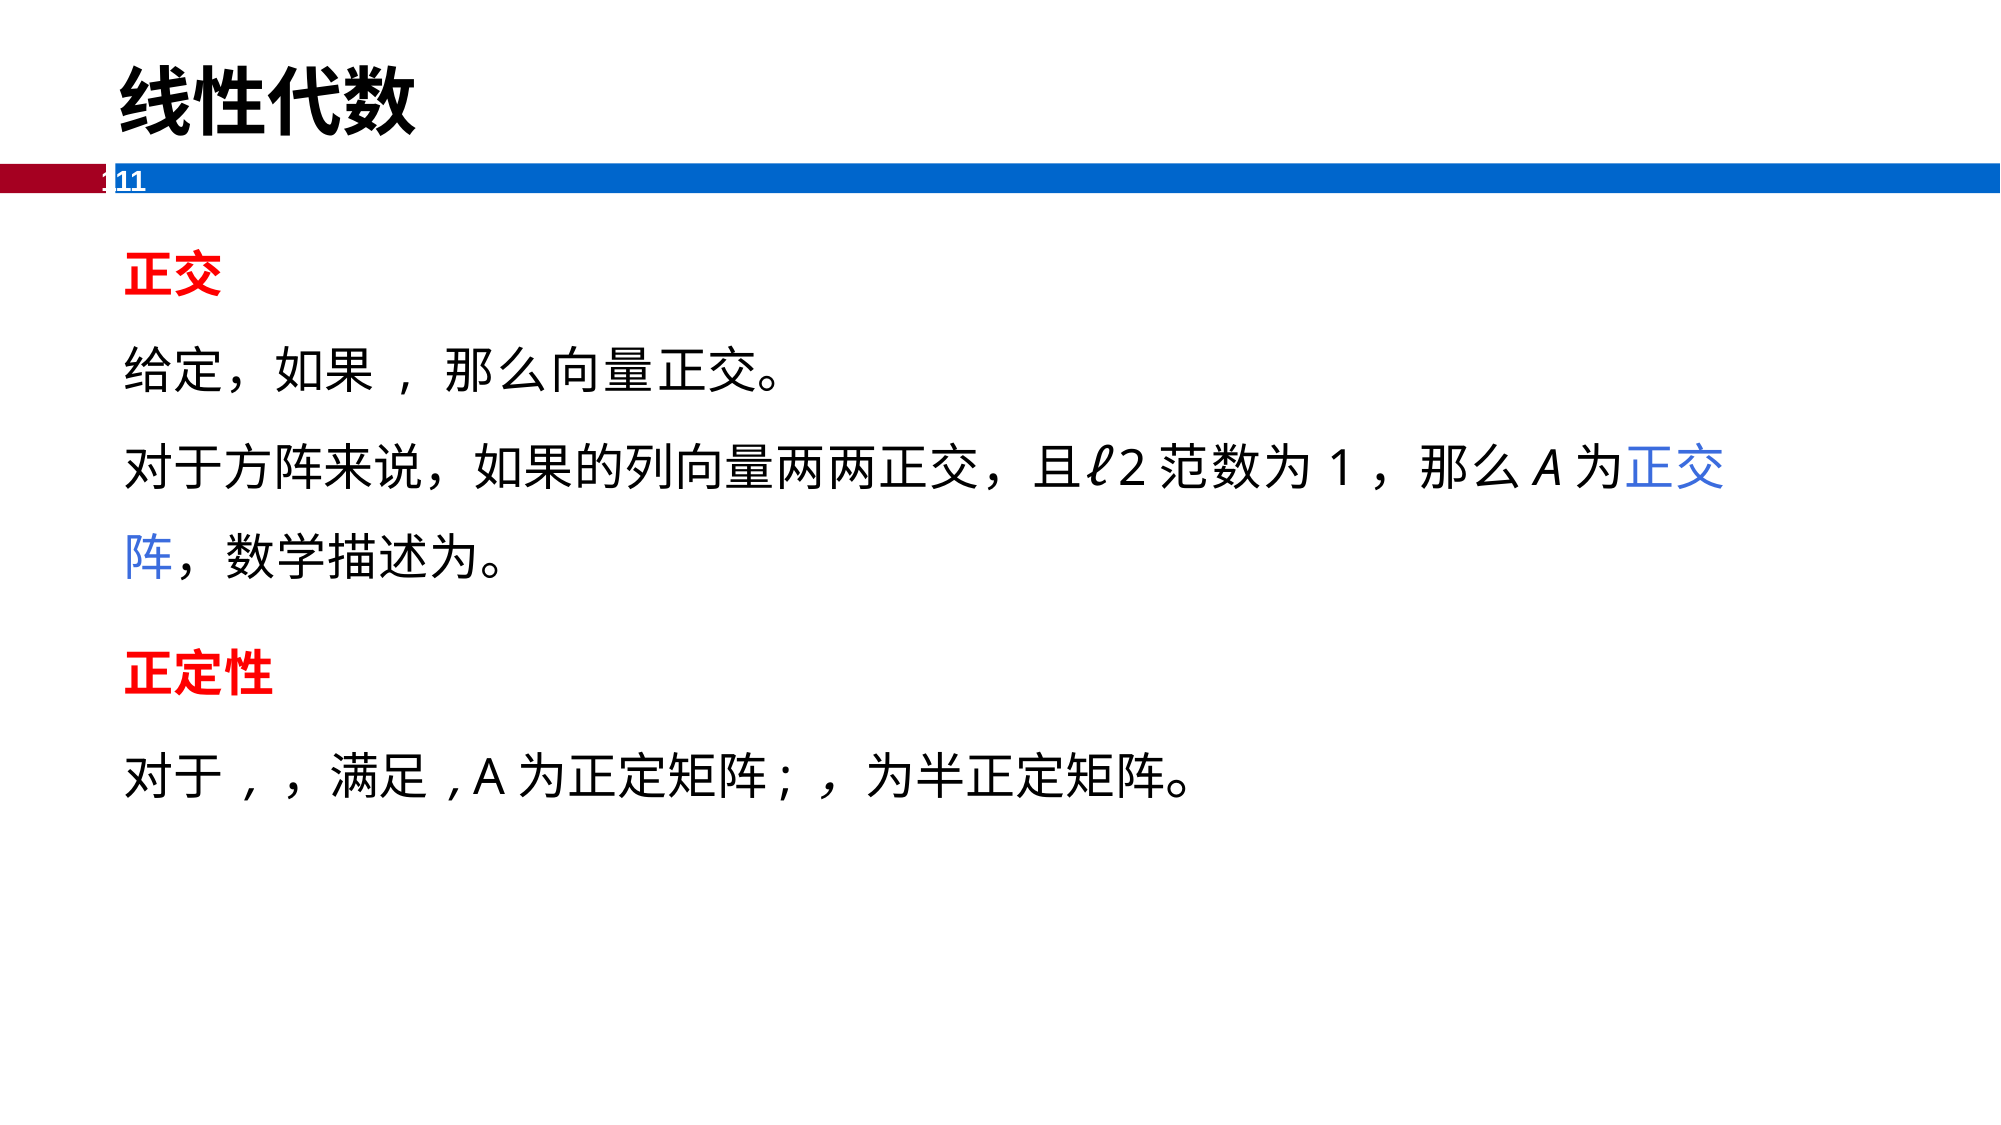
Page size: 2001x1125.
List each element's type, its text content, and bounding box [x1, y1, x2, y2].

text_box 线性代数 [102, 46, 1267, 244]
